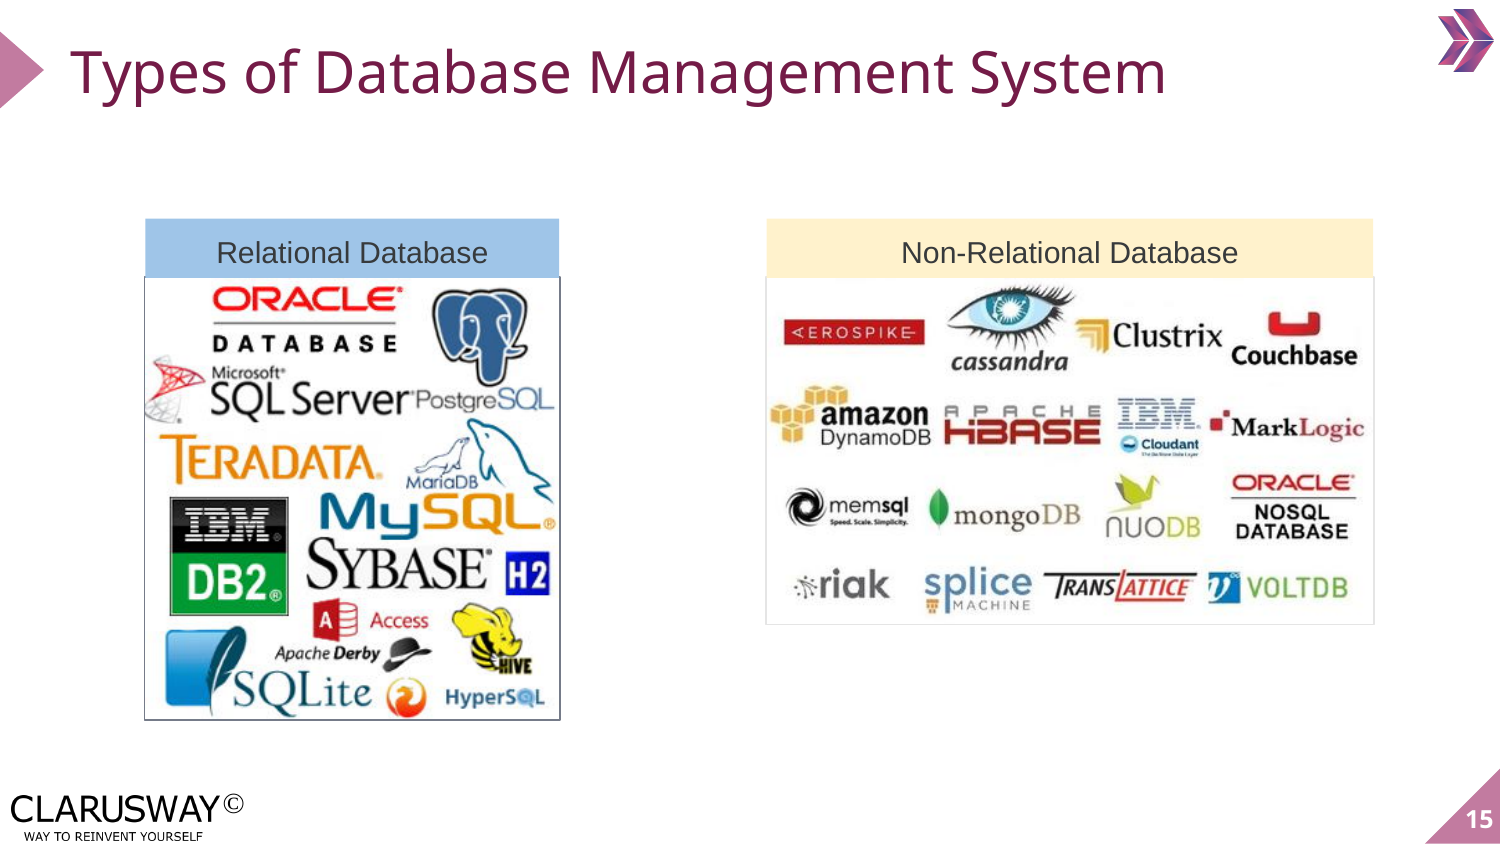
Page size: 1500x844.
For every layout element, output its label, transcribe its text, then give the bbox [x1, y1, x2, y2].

text_box Non-Relational Database [766, 218, 1374, 277]
picture [766, 277, 1374, 625]
text_box Relational Database [145, 218, 560, 277]
slide_number 15 [1418, 760, 1494, 838]
picture [11, 795, 220, 841]
picture [1438, 9, 1494, 72]
picture [145, 277, 560, 720]
title Types of Database Management System [70, 28, 1285, 132]
